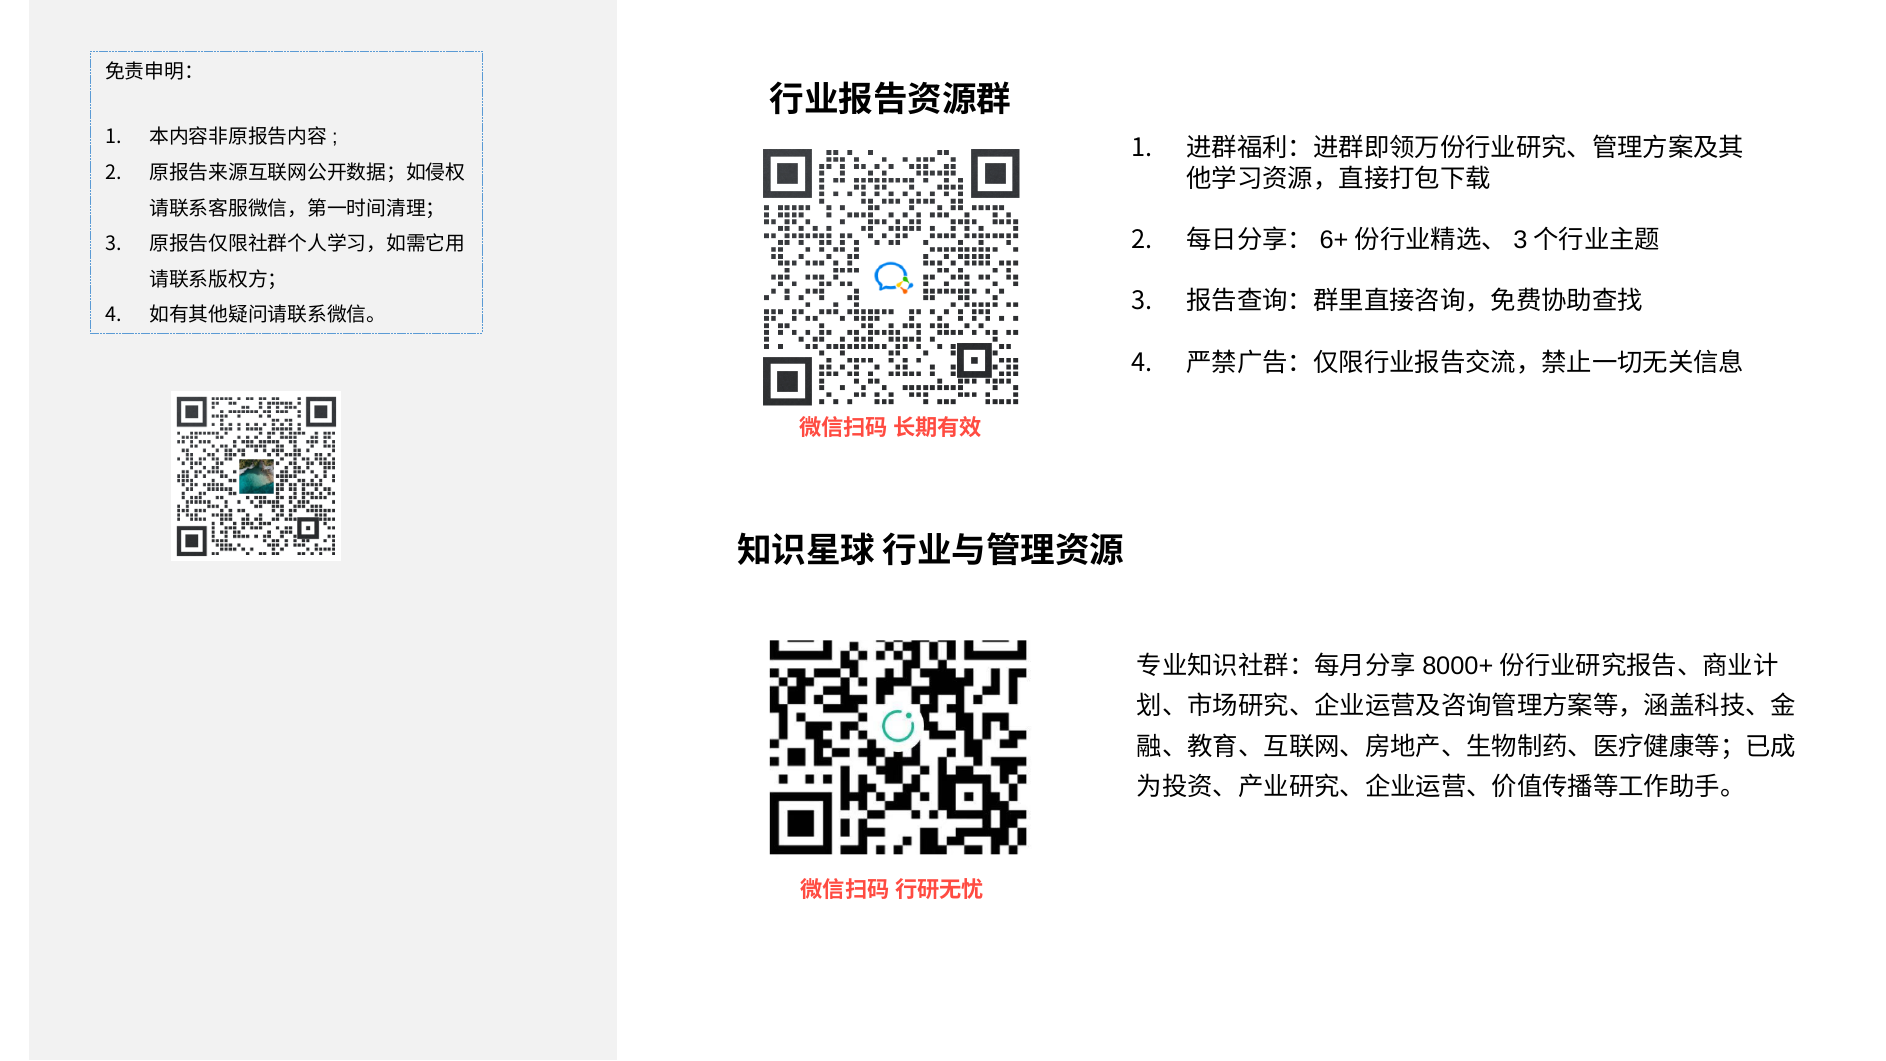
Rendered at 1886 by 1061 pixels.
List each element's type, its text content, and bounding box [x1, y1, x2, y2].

text_box 行业报告资源群 [707, 77, 1072, 119]
text_box [28, 0, 618, 1061]
title 知识星球 行业与管理资源 [721, 463, 1138, 641]
text_box 微信扫码 行研无忧 [721, 875, 1061, 902]
text_box 微信扫码 长期有效 [719, 413, 1059, 441]
picture [763, 596, 1036, 861]
picture [171, 391, 341, 561]
text_box 专业知识社群：每月分享8000+份行业研究报告、商业计划、市场研究、企业运营及咨询管理方案等，涵盖科技、金融、教育、互联网、房地产、生物制药、医疗健康等；已成为投资、产业研究、企业运营、价值传播等工作助手。 [1136, 639, 1803, 801]
text_box 进群福利：进群即领万份行业研究、管理方案及其他学习资源，直接打包下载 每日分享：6+份行业精选、3个行业主题 报告查询：群里直接咨询，免费协助查找 严禁广告：仅限行业报告交流，禁止一切无关信息 [1131, 131, 1771, 377]
text_box 免责申明： 本内容非原报告内容; 原报告来源互联网公开数据；如侵权请联系客服微信，第一时间清理； 原报告仅限社群个人学习，如需它用请联系版权方； 如有其他疑问请联系微信。 [90, 51, 483, 334]
picture [754, 140, 1028, 414]
